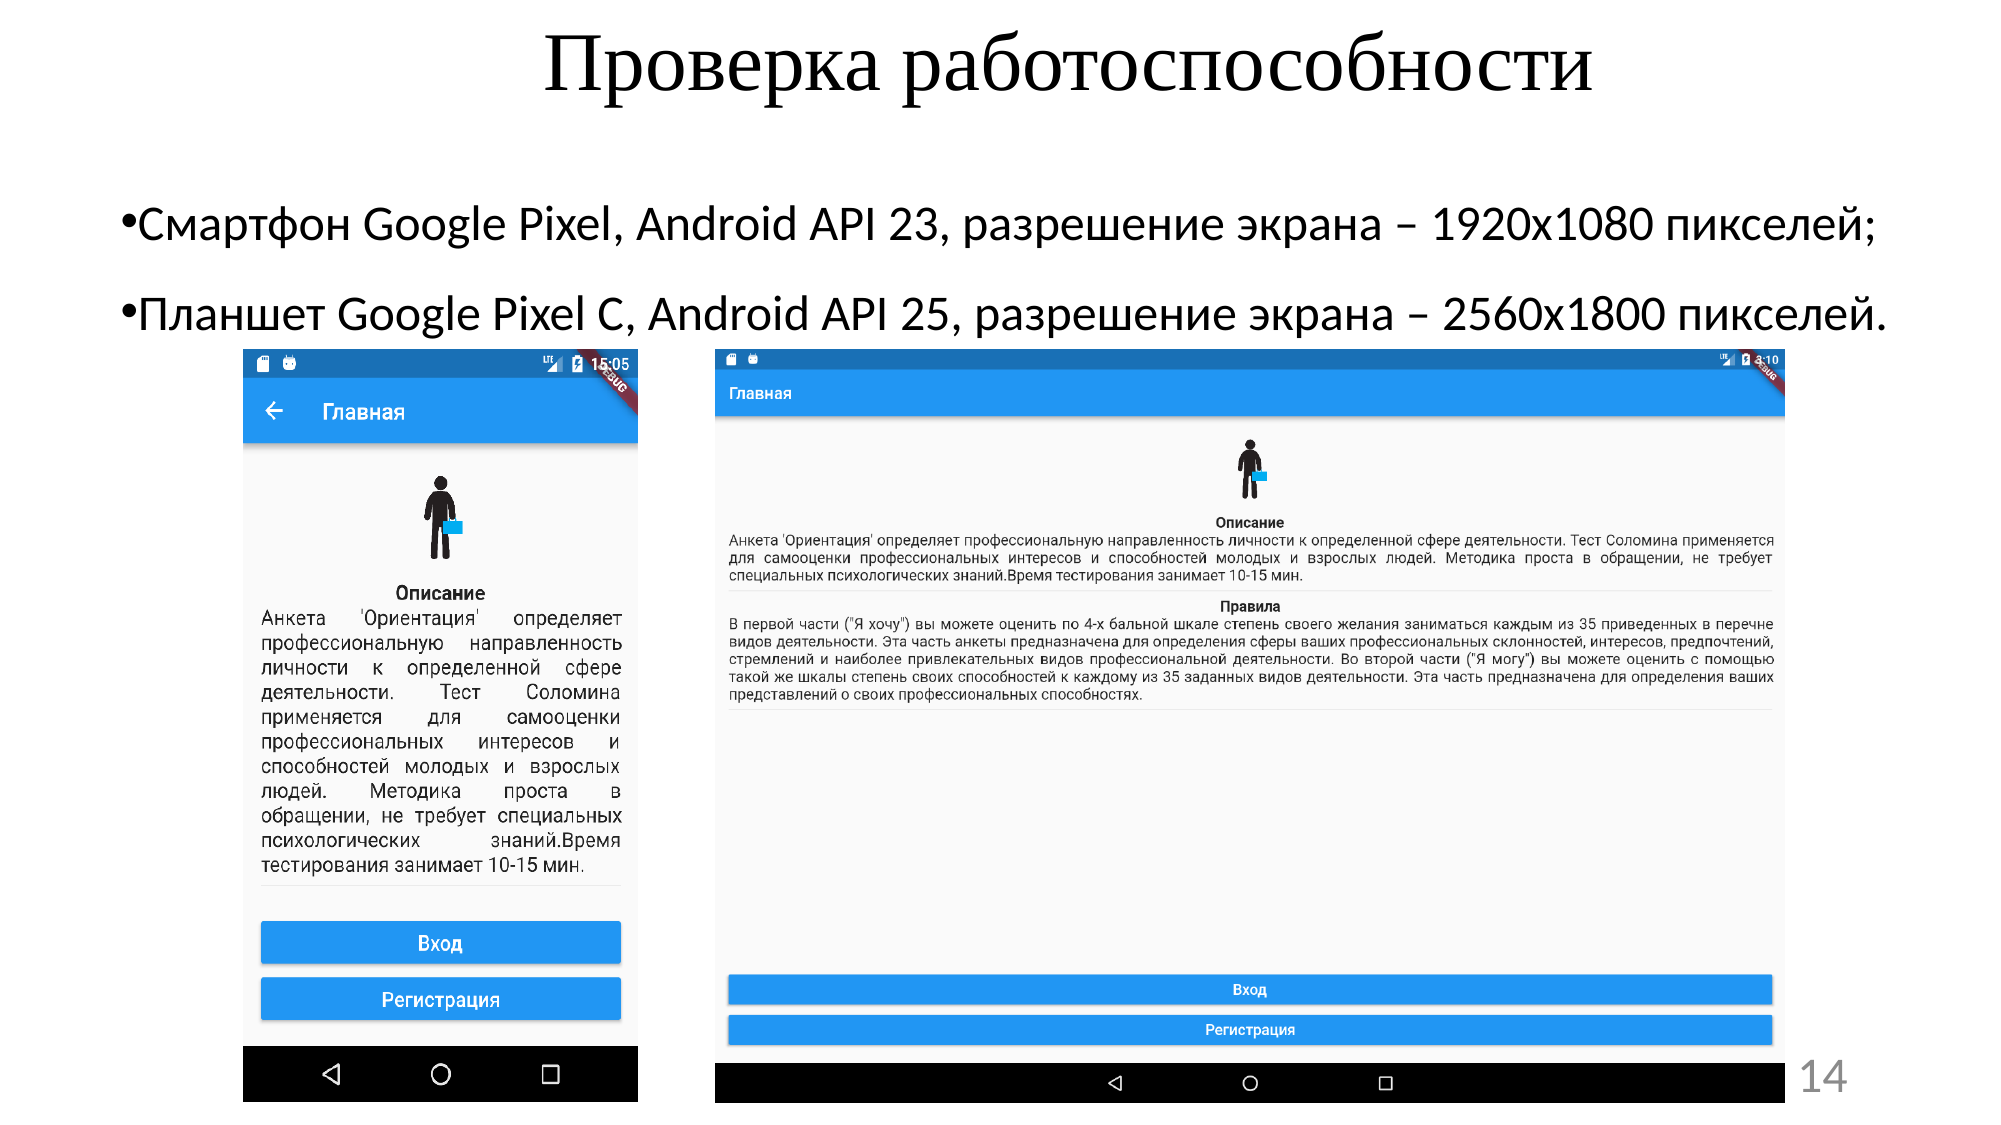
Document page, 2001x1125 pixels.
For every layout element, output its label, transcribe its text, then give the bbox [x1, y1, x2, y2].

slide_number 14 [1785, 1042, 1863, 1103]
text_box Проверка работоспособности [368, 0, 1812, 115]
picture [715, 349, 1785, 1103]
picture [243, 349, 638, 1102]
text_box Смартфон Google Pixel, Android API 23, разрешение экрана – 1920х1080 пикселей; Планшет Google Pixel C, Android API 25, разрешение экрана – 2560x1800 пикселей. [105, 153, 1975, 349]
